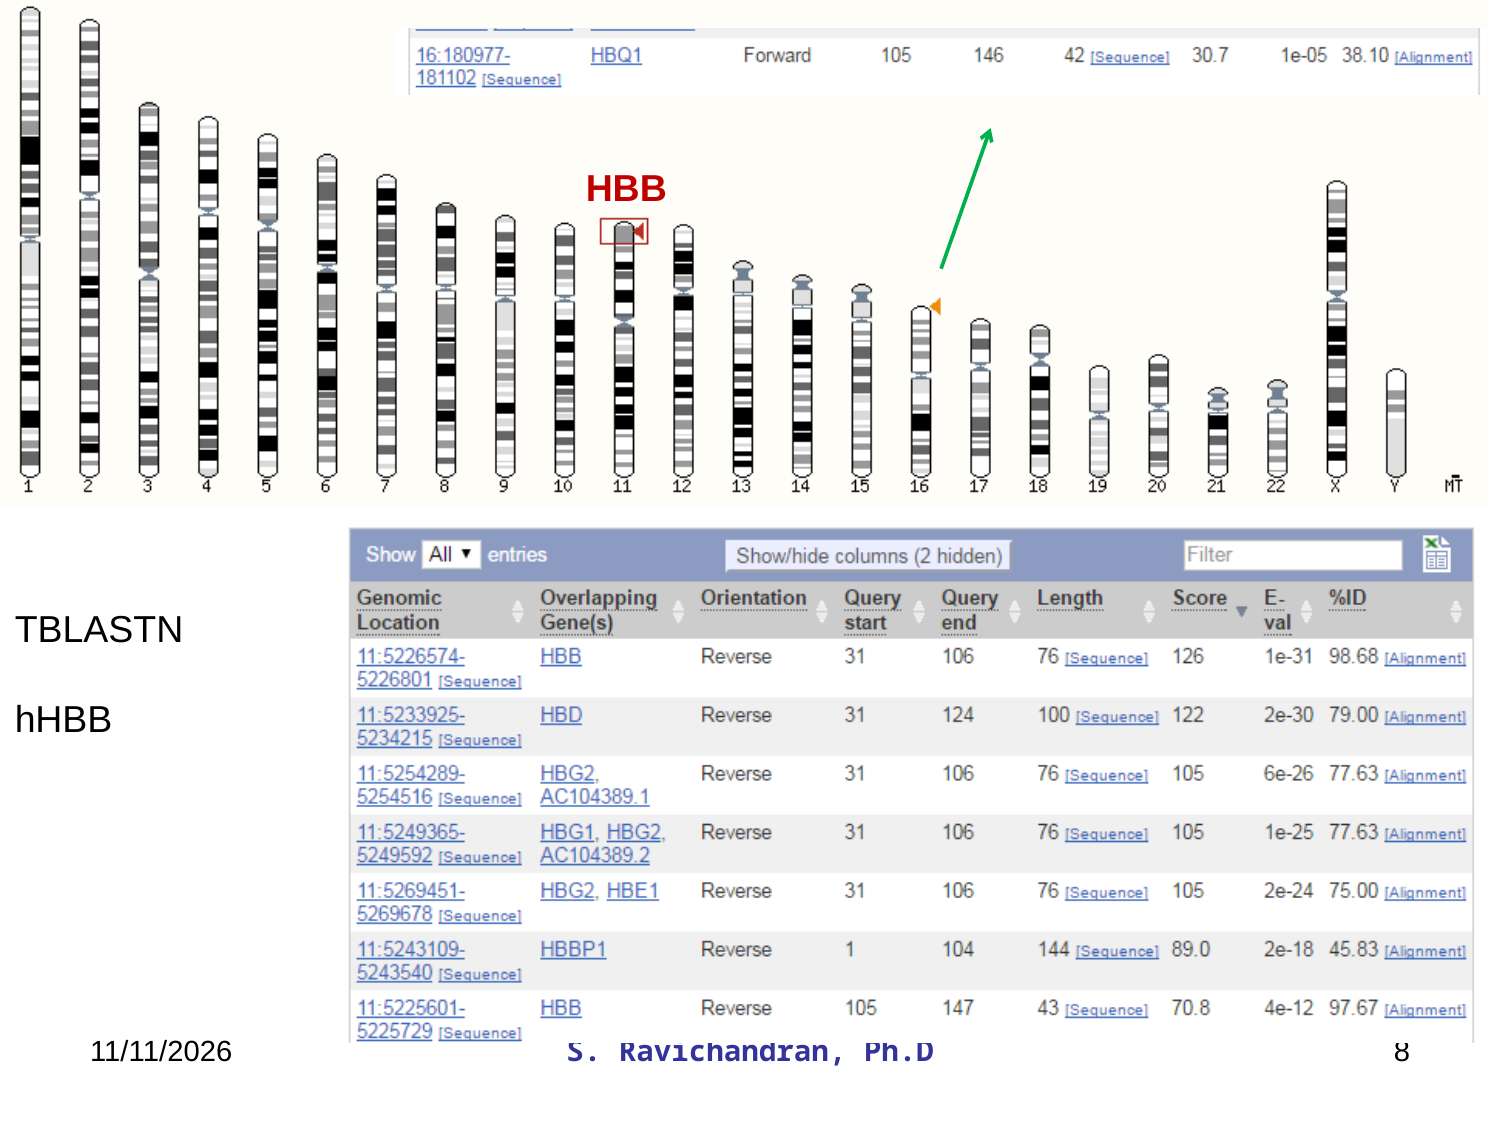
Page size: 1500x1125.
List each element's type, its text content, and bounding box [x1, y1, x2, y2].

footer S. Ravichandran, Ph.D [512, 1051, 988, 1103]
slide_number 8 [1074, 1051, 1426, 1103]
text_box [940, 127, 991, 269]
text_box TBLASTN hHBB [0, 597, 298, 793]
picture [0, 0, 1488, 1044]
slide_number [74, 1024, 426, 1103]
